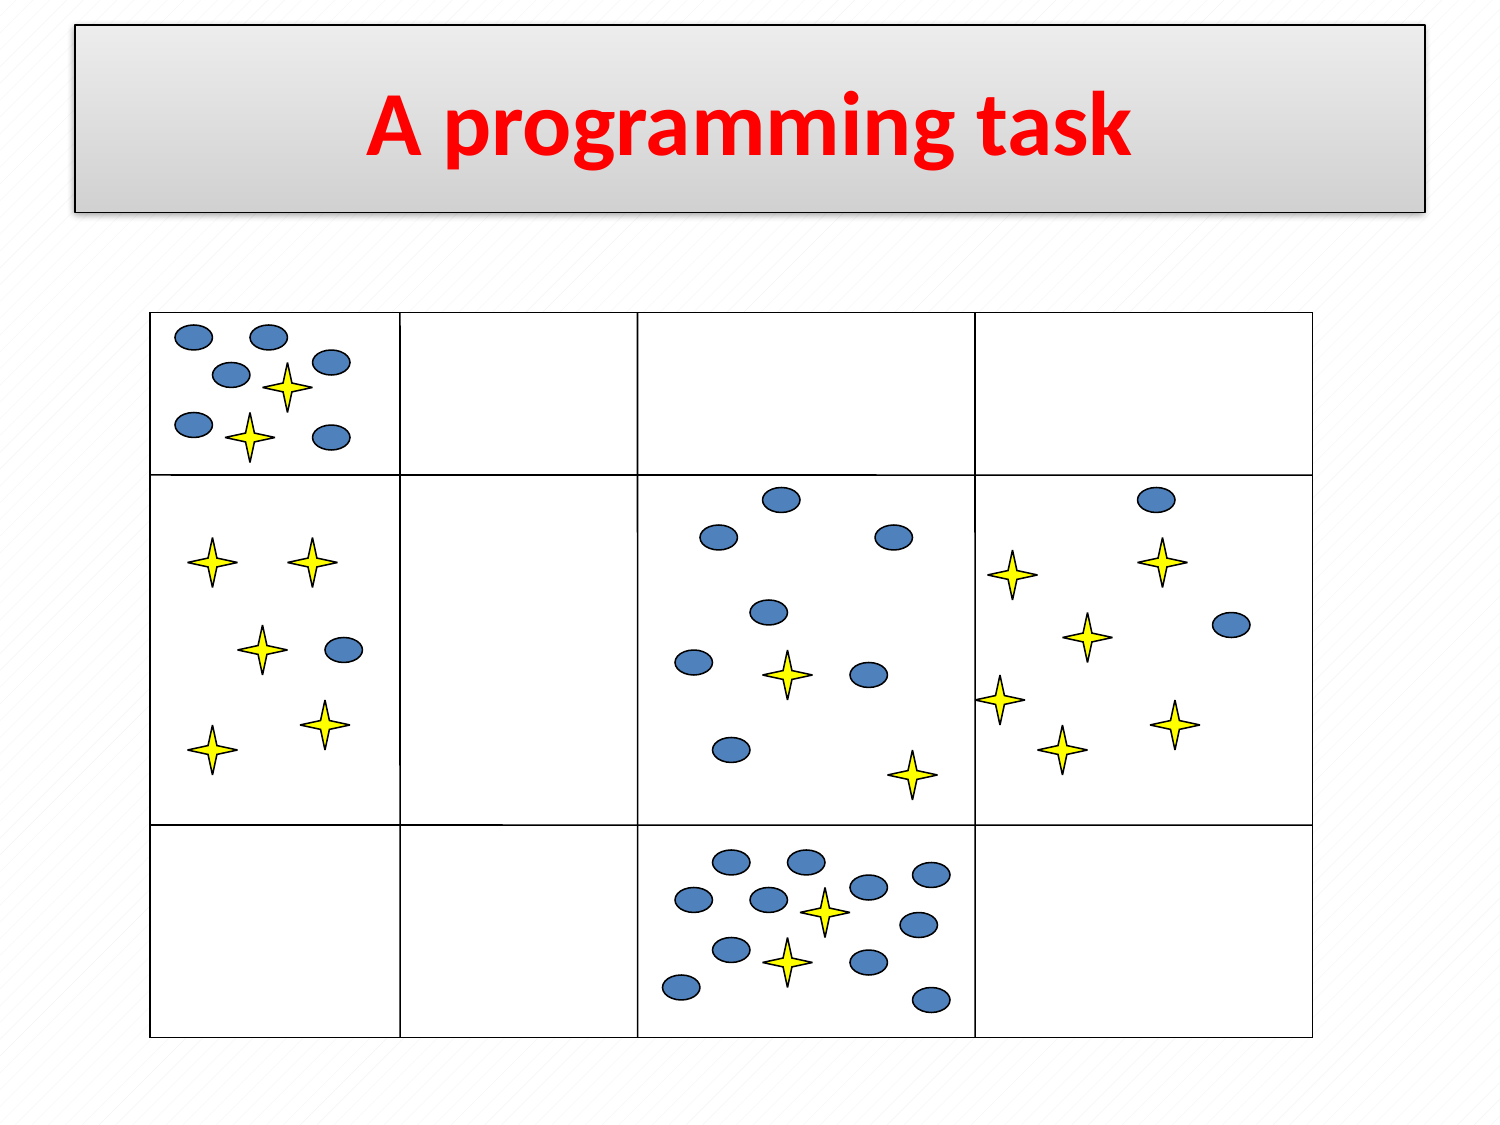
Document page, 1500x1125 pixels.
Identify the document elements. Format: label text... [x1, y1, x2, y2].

text_box [976, 826, 1313, 1038]
text_box [912, 987, 951, 1013]
text_box [849, 662, 888, 688]
text_box [150, 312, 637, 825]
text_box [212, 362, 250, 388]
text_box [762, 937, 813, 988]
text_box [312, 425, 351, 451]
text_box [787, 849, 826, 875]
text_box [712, 849, 751, 875]
text_box [187, 725, 238, 776]
text_box [675, 887, 713, 913]
text_box [249, 324, 288, 350]
text_box [887, 750, 938, 801]
text_box [875, 525, 913, 550]
text_box [699, 525, 738, 550]
text_box [762, 650, 813, 701]
text_box [762, 487, 801, 513]
text_box [849, 950, 888, 976]
text_box [912, 862, 951, 888]
text_box [401, 826, 637, 1038]
text_box [750, 887, 788, 913]
text_box [1149, 699, 1201, 751]
text_box [638, 312, 975, 475]
text_box [1212, 612, 1251, 638]
text_box [750, 600, 788, 625]
text_box [174, 324, 213, 350]
text_box [1137, 537, 1188, 588]
text_box [800, 887, 851, 938]
text_box [638, 826, 975, 1038]
text_box [1137, 487, 1176, 513]
text_box [1062, 612, 1113, 663]
text_box [225, 412, 276, 463]
text_box [1037, 725, 1088, 776]
text_box [849, 875, 888, 901]
text_box [287, 537, 338, 588]
text_box [987, 549, 1038, 601]
text_box [675, 650, 713, 676]
text_box [976, 476, 1313, 825]
text_box [638, 476, 975, 825]
text_box [976, 312, 1313, 475]
text_box [900, 912, 938, 938]
text_box [262, 362, 313, 413]
text_box [237, 624, 288, 676]
title A programming task [74, 24, 1426, 213]
text_box [324, 637, 363, 663]
text_box [662, 975, 700, 1000]
text_box [712, 937, 751, 963]
text_box [300, 699, 351, 751]
text_box [174, 412, 213, 438]
text_box [187, 537, 238, 588]
text_box [312, 350, 351, 376]
text_box [712, 737, 751, 763]
text_box [150, 826, 400, 1038]
text_box [975, 675, 1026, 726]
